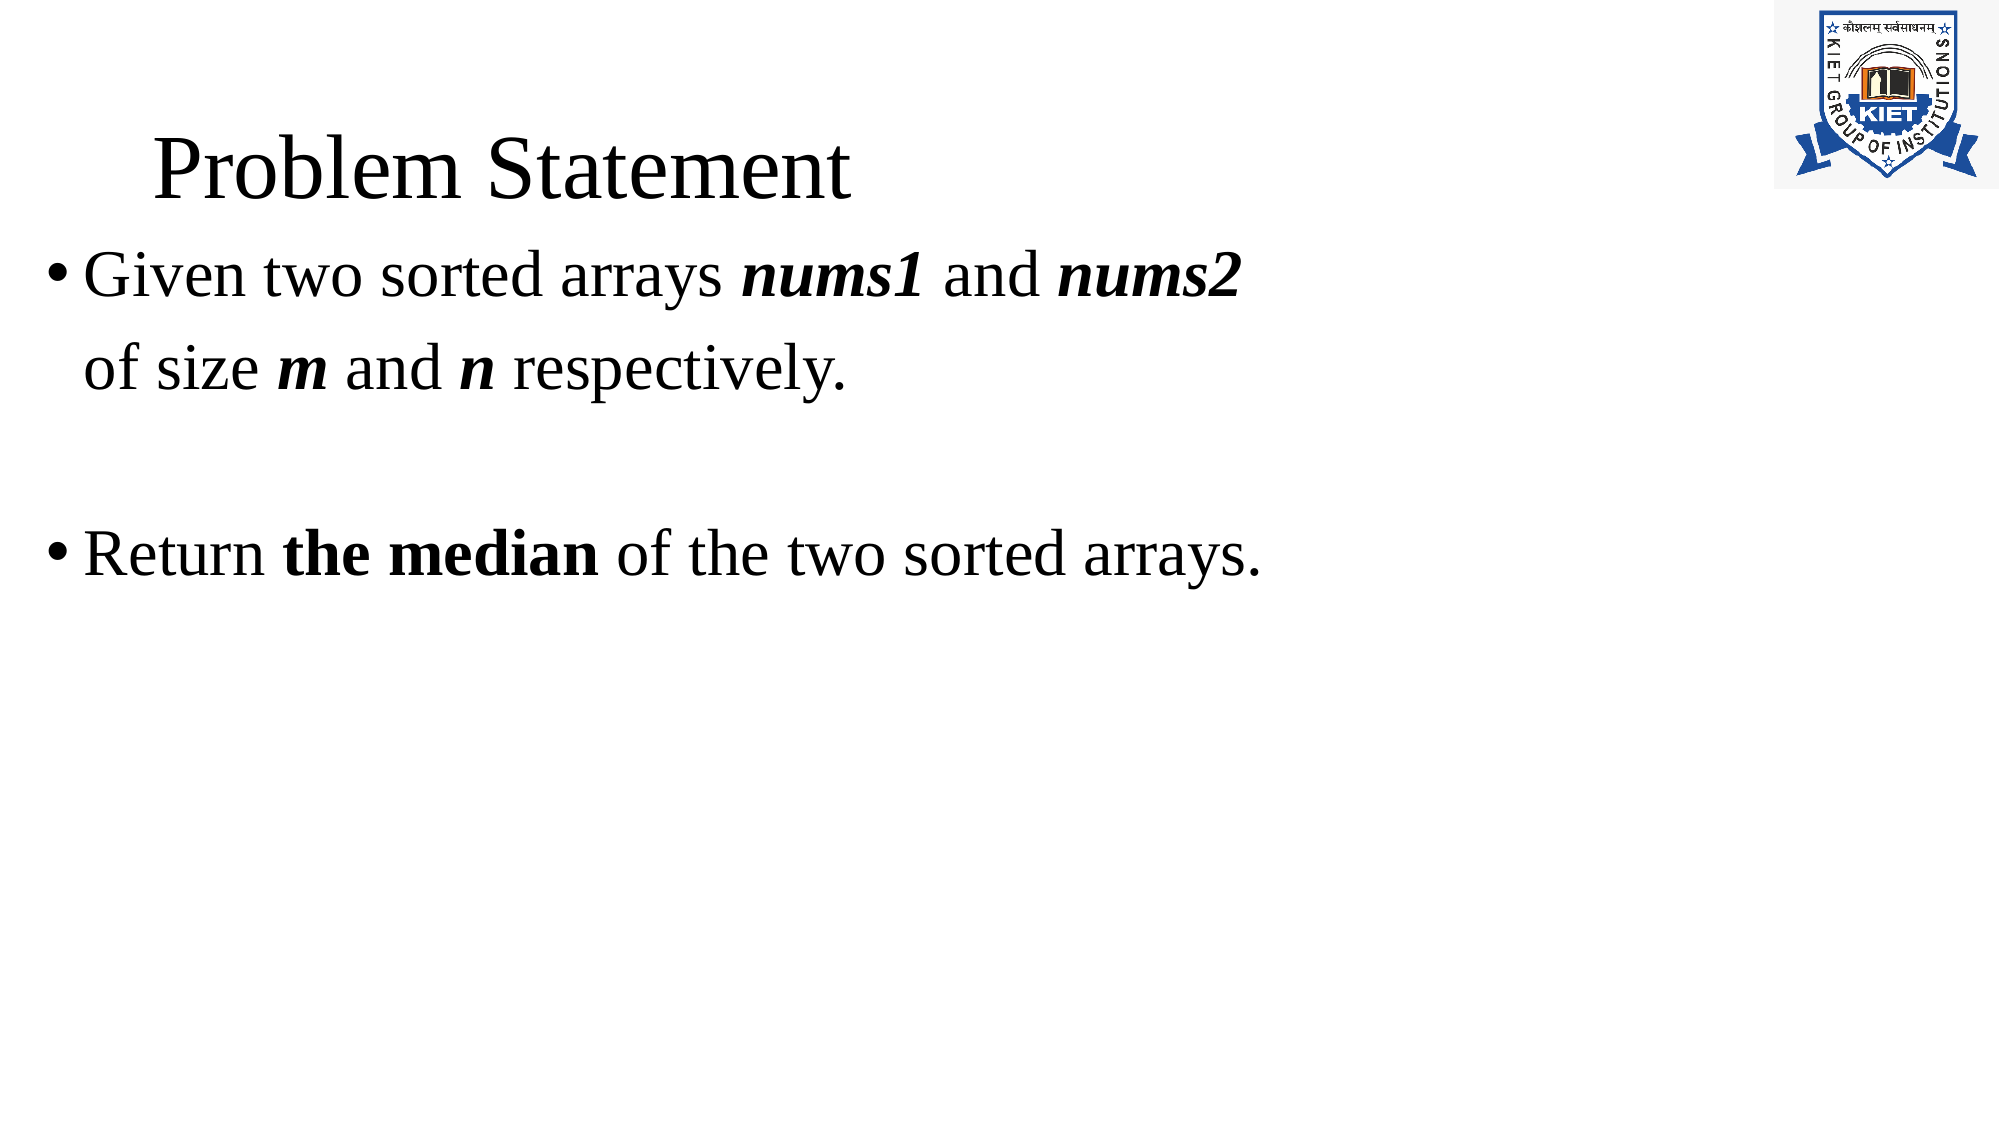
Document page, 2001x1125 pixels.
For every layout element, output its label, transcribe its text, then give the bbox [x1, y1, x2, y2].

title Problem Statement [137, 59, 1863, 231]
picture [1774, 0, 1999, 189]
list Given two sorted arrays nums1 and nums2 of size m and n respectively. Return the median of the two sorted arrays. [31, 231, 1945, 1125]
